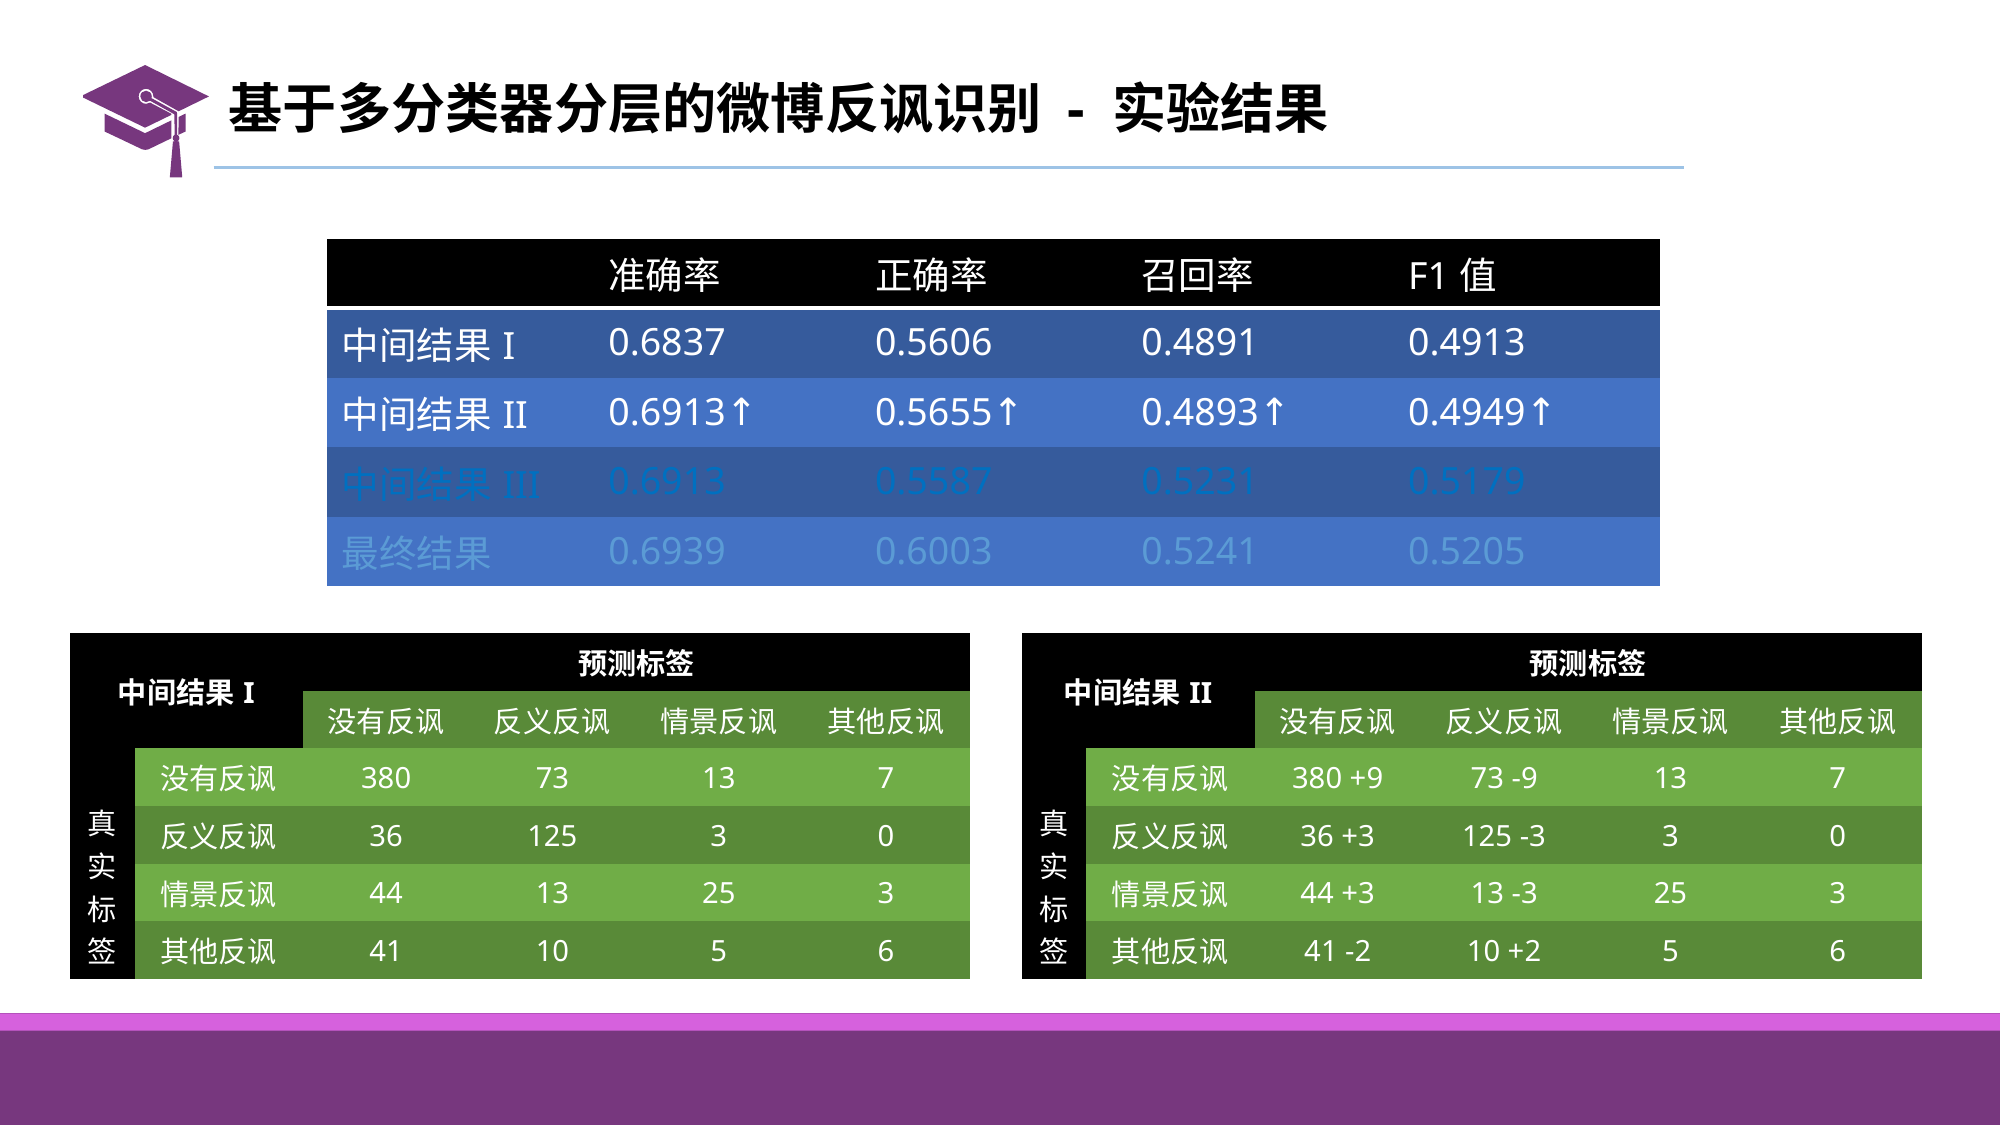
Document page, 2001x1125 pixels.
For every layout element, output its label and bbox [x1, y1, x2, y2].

table_cell [327, 310, 1660, 586]
table_header [327, 239, 1660, 306]
table_header [70, 633, 970, 748]
title [213, 55, 1558, 166]
text_box [0, 1012, 2000, 1125]
text_box [83, 65, 209, 178]
table_header [1022, 633, 1922, 748]
table_cell [1022, 691, 1922, 979]
table_cell [70, 691, 970, 979]
